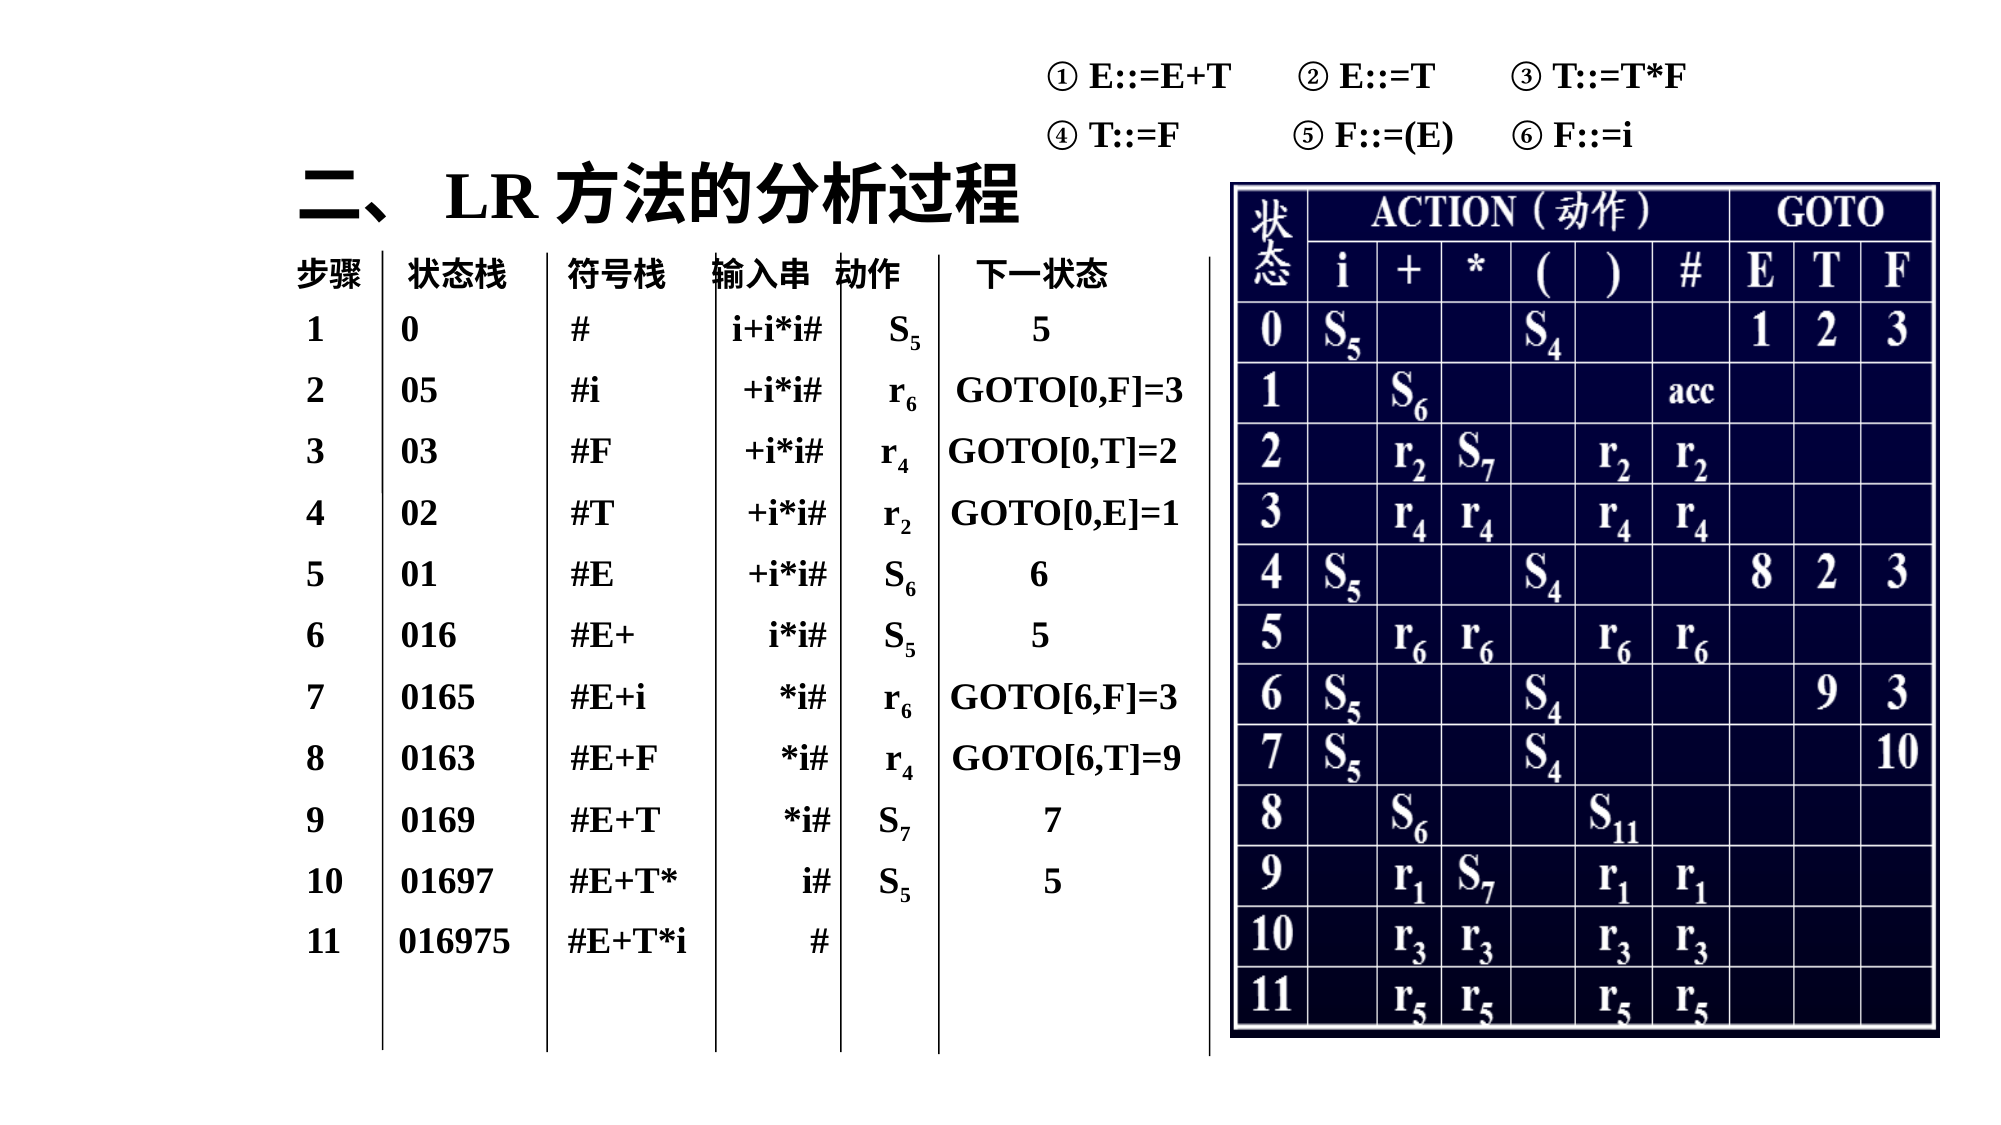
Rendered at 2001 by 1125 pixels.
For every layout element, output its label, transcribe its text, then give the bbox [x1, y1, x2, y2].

text_box 步骤 状态栈 符号栈 输入串 动作 下一状态 1 0 # i+i*i# S5 5 2 05 #i +i*i# r6 GOTO[0,F]=3 3 03 #F +i*i# r4 GOTO[0,T]=2 4 02 #T +i*i# r2 GOTO[0,E]=1 5 01 #E +i*i# S6 6 6 016 #E+ i*i# S5 5 7 0165 #E+i *i# r6 GOTO[6,F]=3 8 0163 #E+F *i# r4 GOTO[6,T]=9 9 0169 #E+T *i# S7 7 10 01697 #E+T* i# S5 5 11 016975 #E+T*i # [281, 238, 1283, 1075]
text_box ① E::=E+T ② E::=T ③ T::=T*F ④ T::=F ⑤ F::=(E) ⑥ F::=i [1022, 30, 1830, 163]
picture [1230, 182, 1940, 1039]
text_box 二、LR方法的分析过程 [281, 104, 1037, 238]
